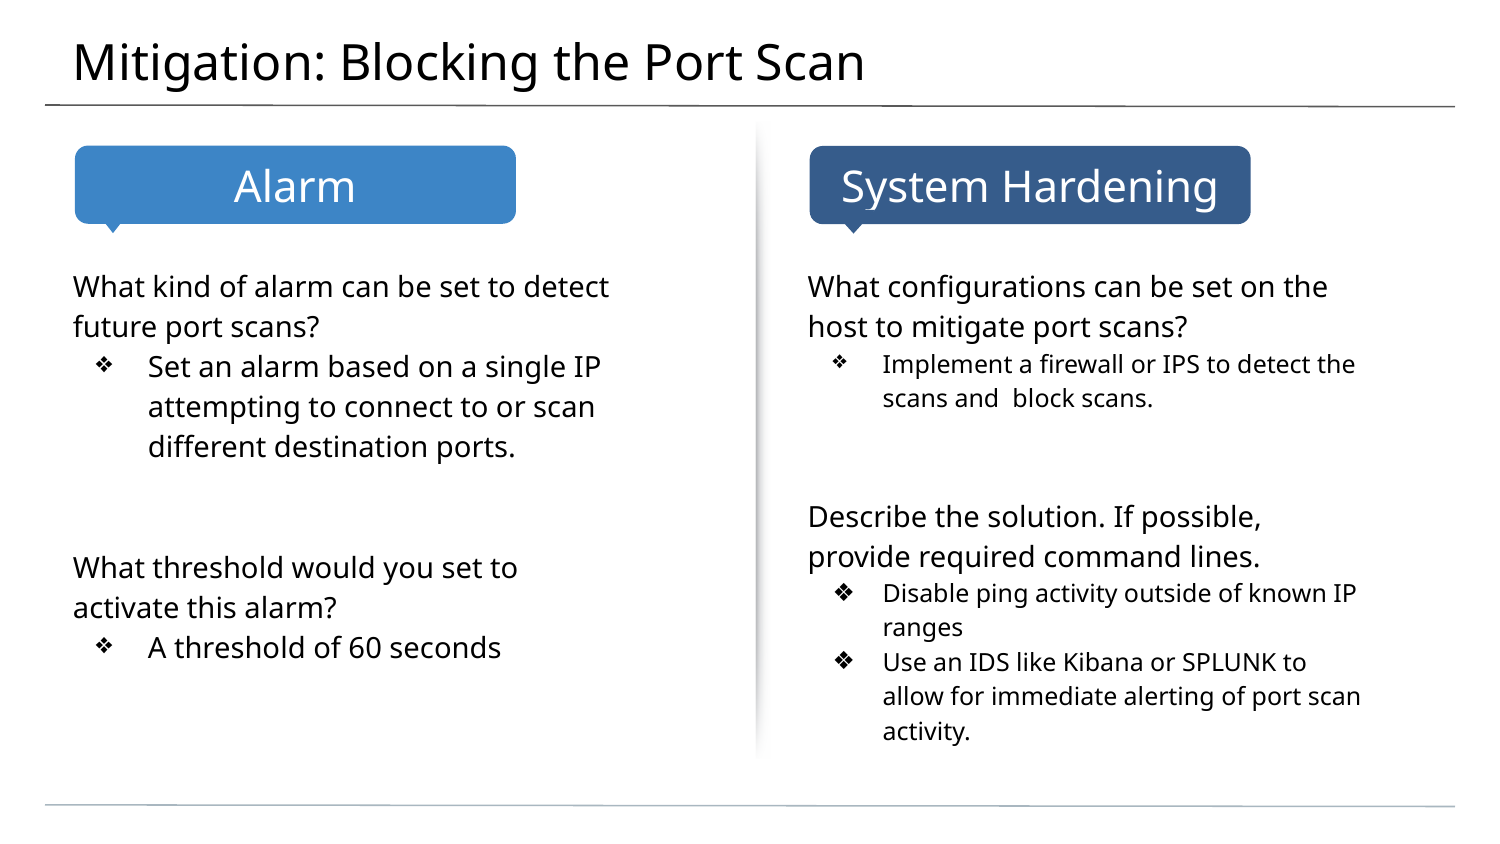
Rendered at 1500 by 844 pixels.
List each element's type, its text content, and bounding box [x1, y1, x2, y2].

title Mitigation: Blocking the Port Scan [0, 0, 1500, 88]
subtitle What kind of alarm can be set to detect future port scans? Set an alarm based on a single IP attempting to connect to or scan different destination ports. What threshold would you set to activate this alarm? A threshold of 60 seconds [0, 262, 704, 764]
picture [703, 107, 839, 782]
subtitle What configurations can be set on the host to mitigate port scans? Implement a firewall or IPS to detect the scans and block scans. Describe the solution. If possible, provide required command lines. Disable ping activity outside of known IP ranges Use an IDS like Kibana or SPLUNK to allow for immediate alerting of port scan activity. [732, 263, 1438, 805]
